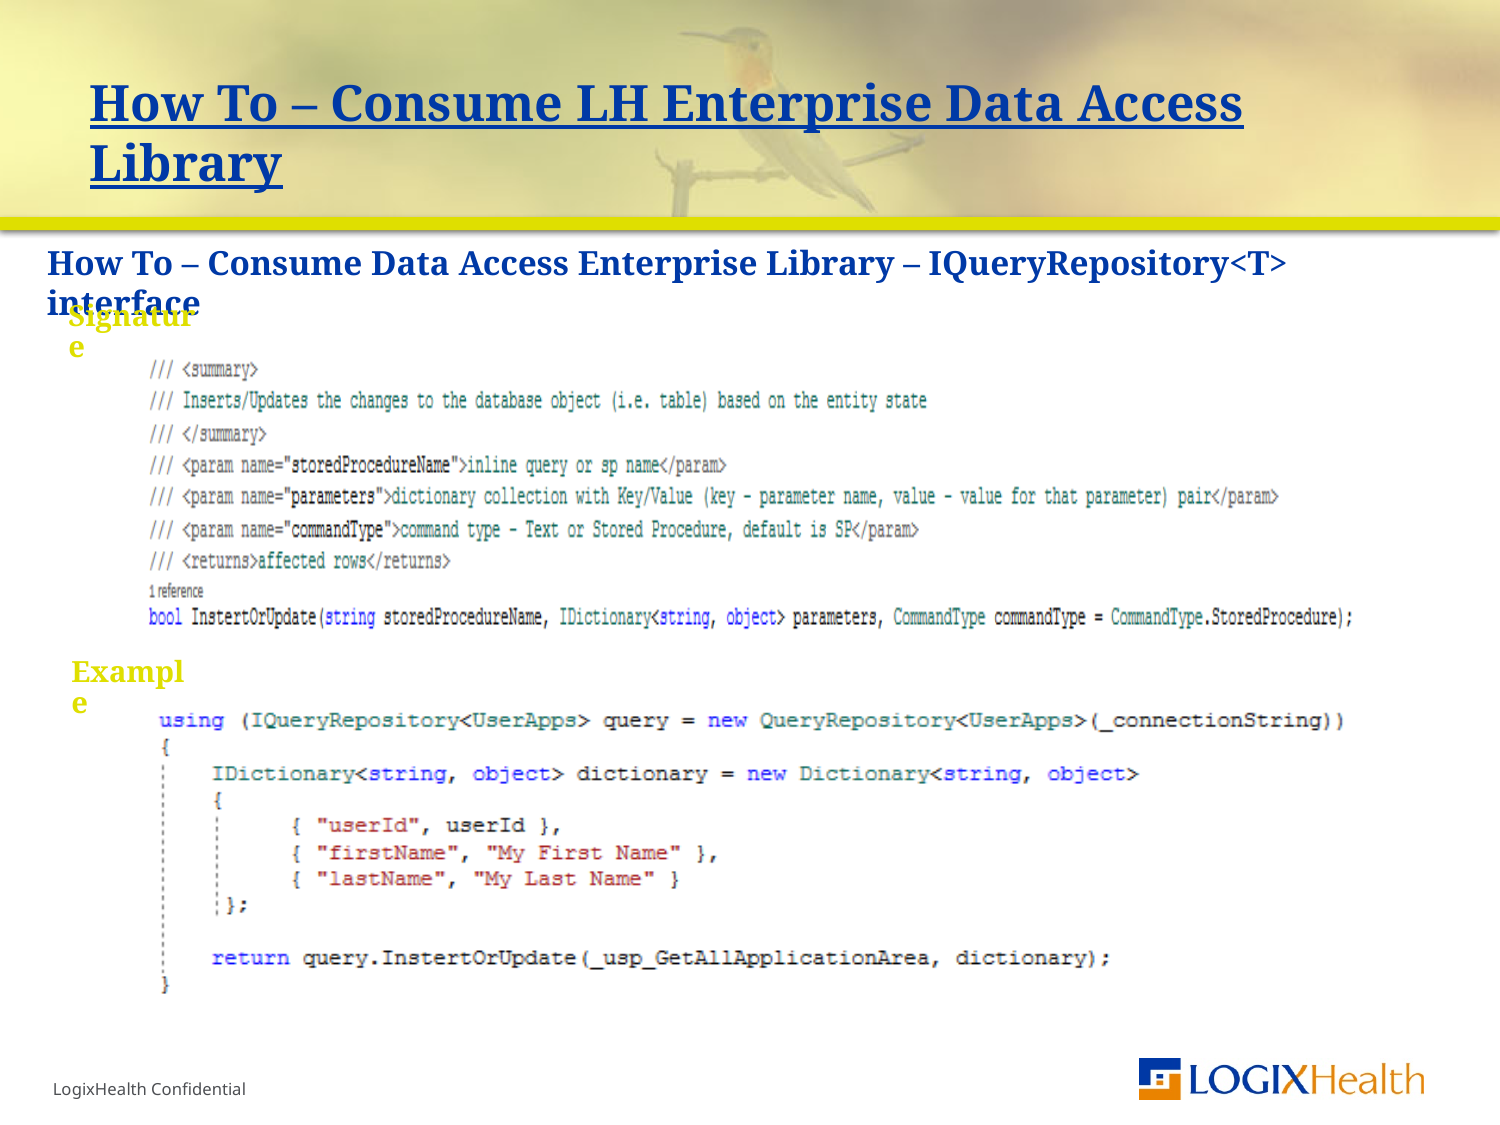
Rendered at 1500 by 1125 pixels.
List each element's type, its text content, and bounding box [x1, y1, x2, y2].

picture [1139, 1058, 1424, 1100]
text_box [49, 295, 1438, 1026]
text_box How To – Consume Data Access Enterprise Library – IQueryRepository<T> interface [32, 234, 1420, 330]
title How To – Consume LH Enterprise Data Access Library [75, 64, 1424, 159]
picture [0, 0, 1500, 217]
